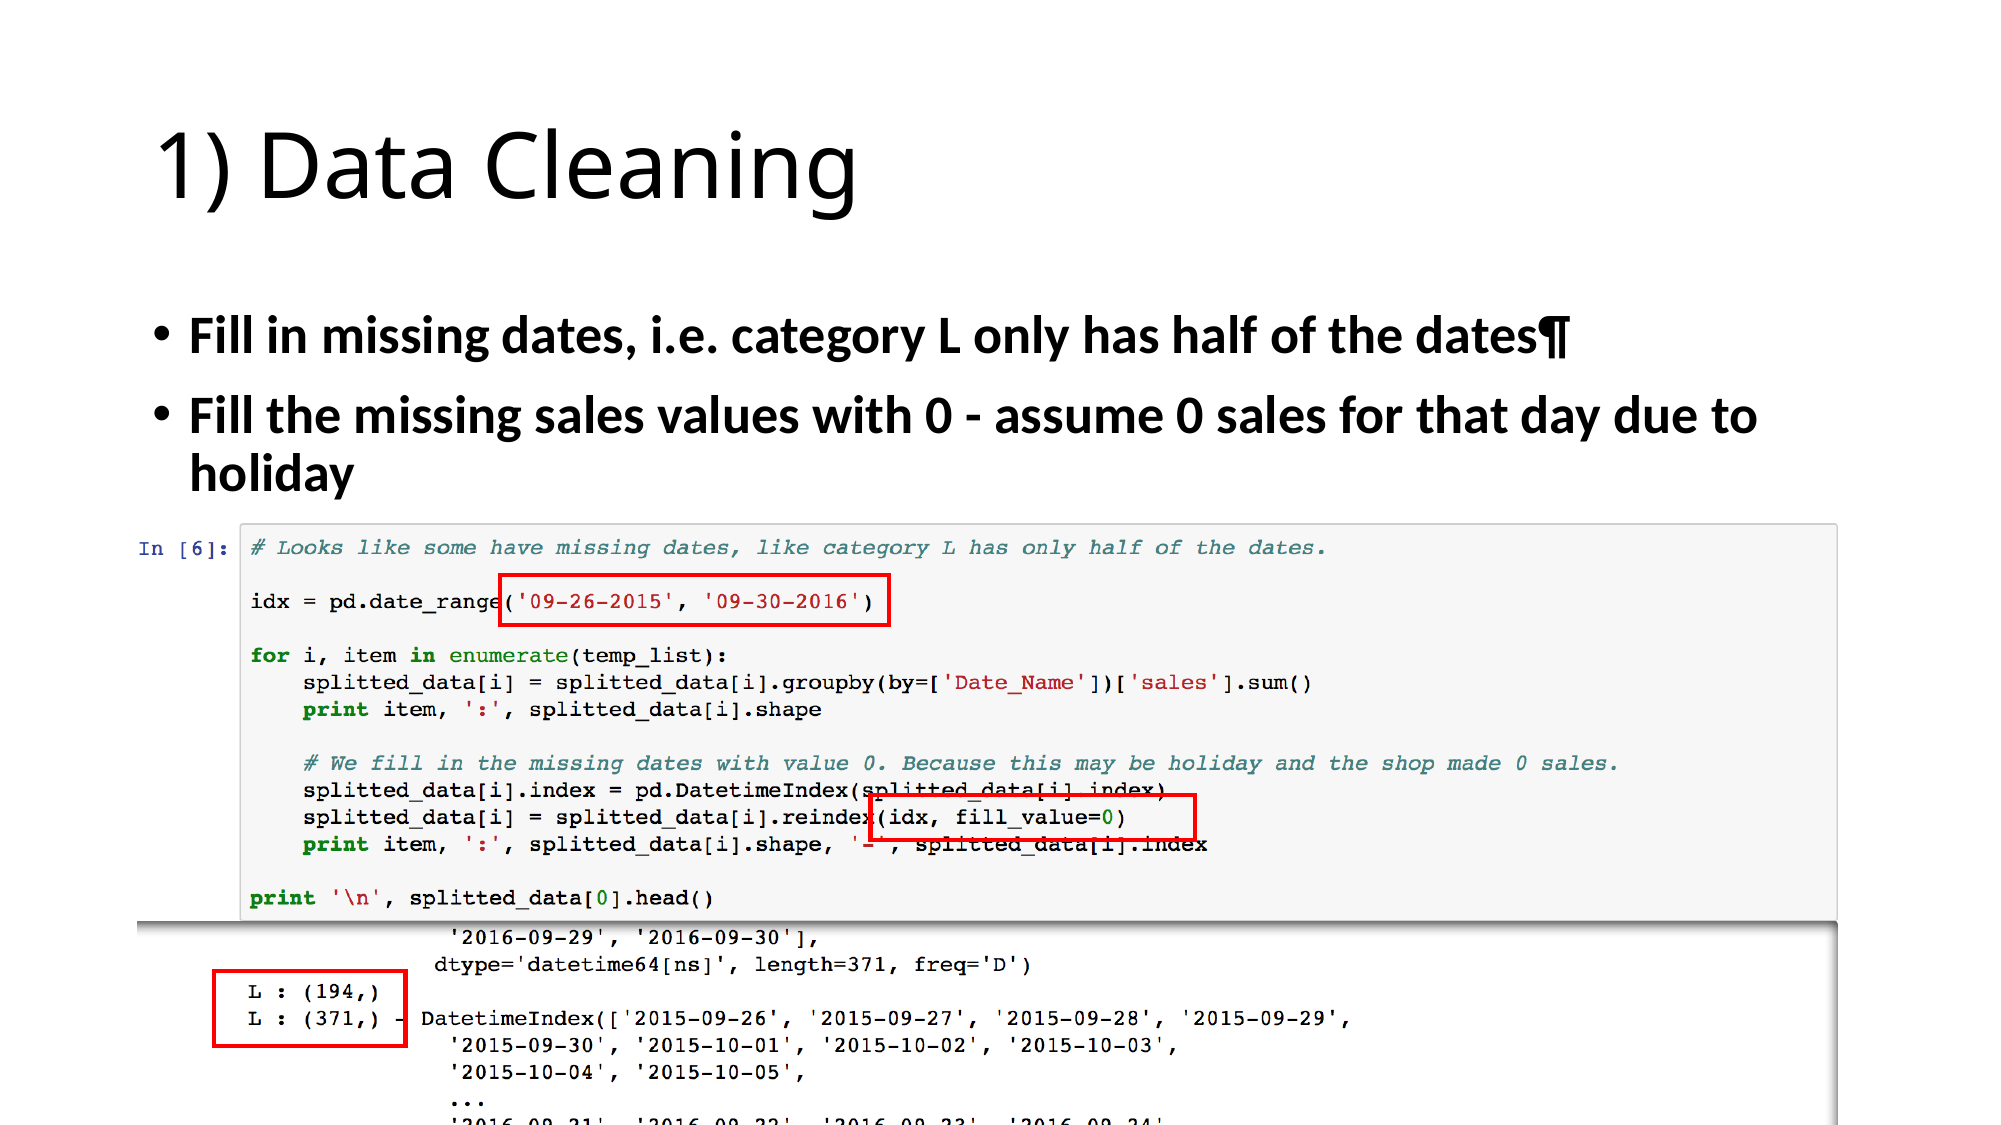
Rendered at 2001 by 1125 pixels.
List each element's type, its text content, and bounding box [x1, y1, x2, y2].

text_box Fill in missing dates, i.e. category L only has half of the dates¶ Fill the missing sales values with 0 - assume 0 sales for that day due to holiday [137, 299, 1863, 523]
title 1) Data Cleaning [137, 59, 1863, 278]
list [137, 523, 1863, 1125]
